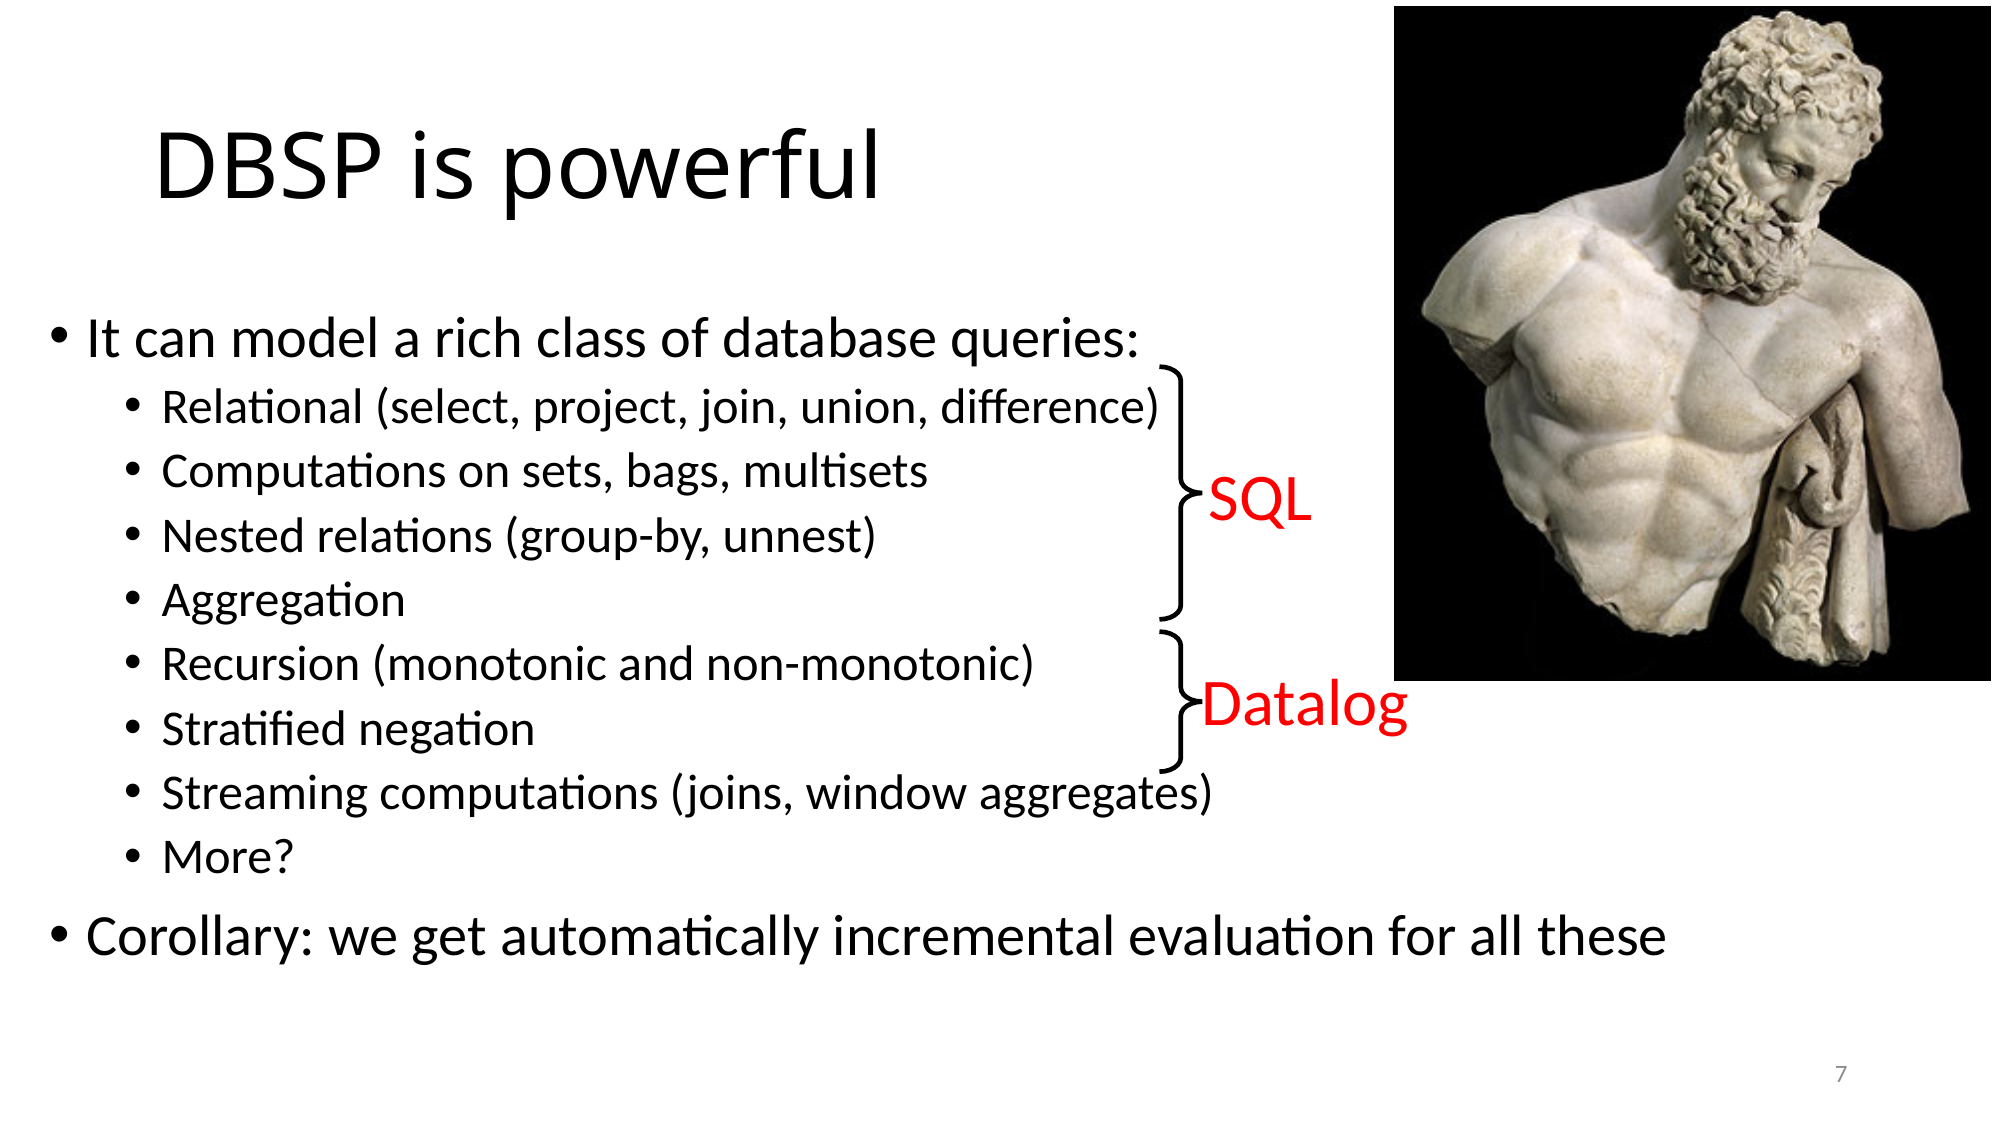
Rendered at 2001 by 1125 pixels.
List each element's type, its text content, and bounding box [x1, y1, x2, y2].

text_box SQL [1193, 446, 1335, 541]
list It can model a rich class of database queries: Relational (select, project, join, union, difference) Computations on sets, bags, multisets Nested relations (group-by, unnest) Aggregation Recursion (monotonic and non-monotonic) Stratified negation Streaming computations (joins, window aggregates) More? Corollary: we get automatically incremental evaluation for all these [34, 299, 1971, 1111]
title DBSP is powerful [137, 59, 1394, 278]
text_box [1159, 366, 1193, 620]
text_box [1159, 631, 1187, 773]
slide_number 7 [1798, 1042, 1863, 1103]
text_box Datalog [1187, 651, 1475, 746]
picture [1394, 6, 1991, 681]
